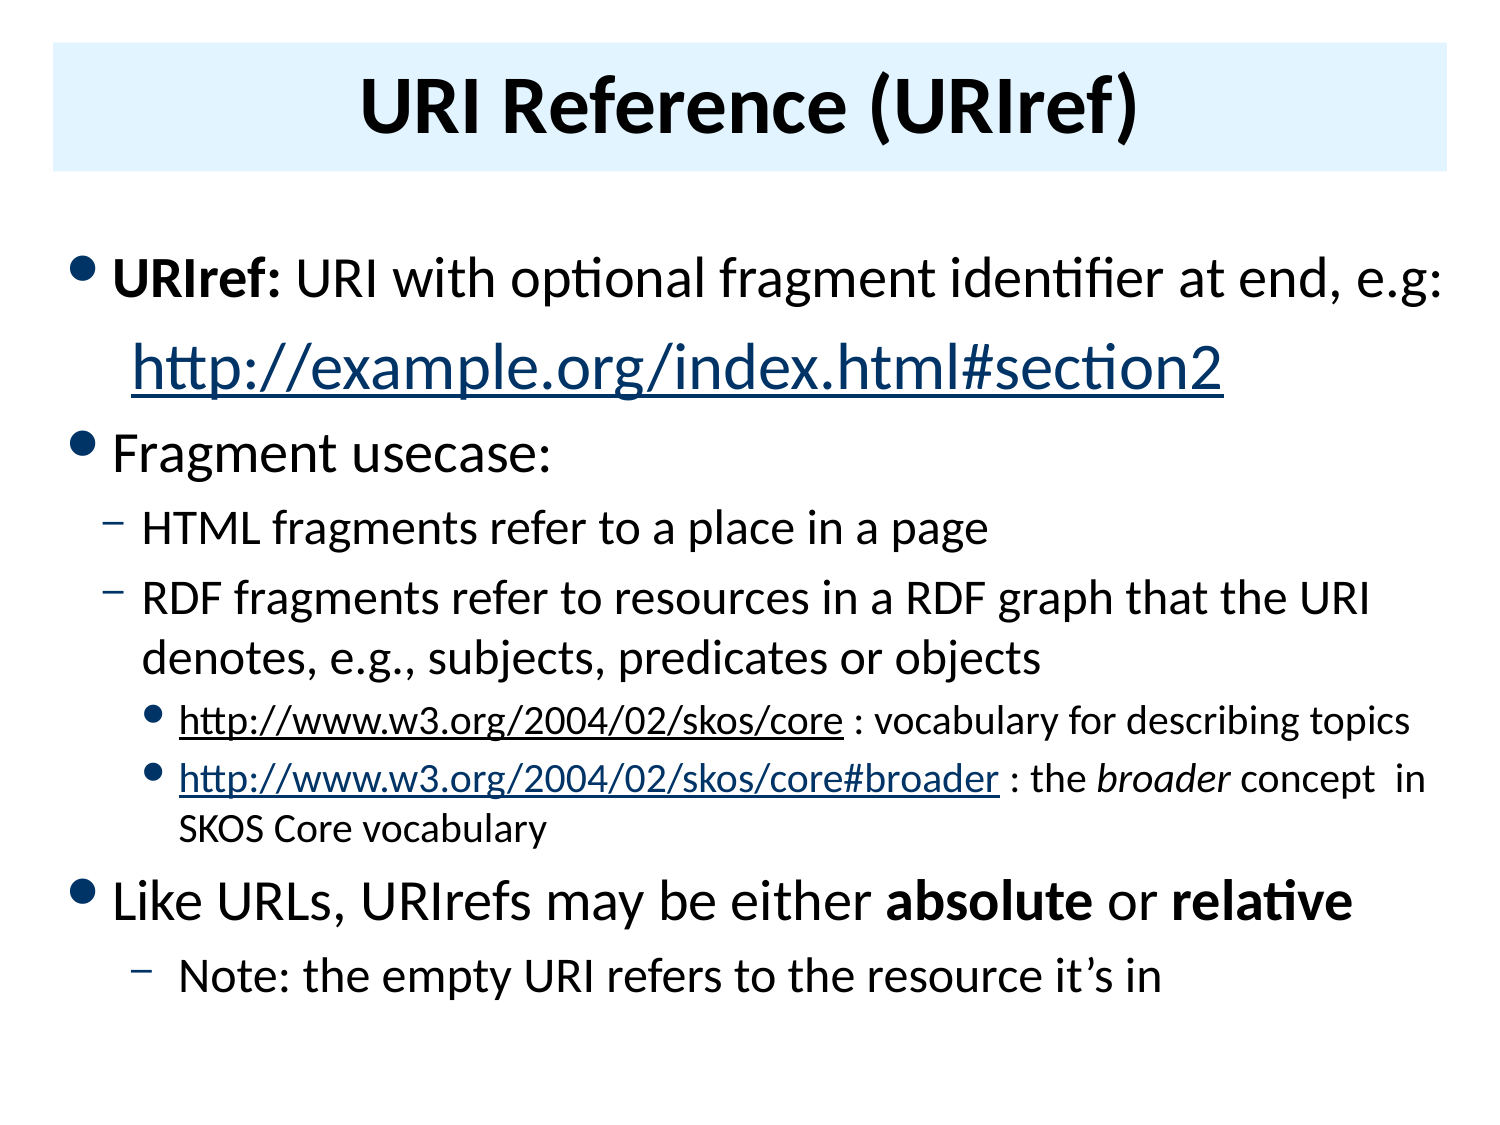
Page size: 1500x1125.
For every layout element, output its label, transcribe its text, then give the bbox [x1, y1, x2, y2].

list URIref: URI with optional fragment identifier at end, e.g: http://example.org/index.html#section2 Fragment usecase: HTML fragments refer to a place in a page RDF fragments refer to resources in a RDF graph that the URI denotes, e.g., subjects, predicates or objects http://www.w3.org/2004/02/skos/core : vocabulary for describing topics http://www.w3.org/2004/02/skos/core#broader : the broader concept in SKOS Core vocabulary Like URLs, URIrefs may be either absolute or relative Note: the empty URI refers to the resource it’s in [51, 231, 1487, 1047]
title URI Reference (URIref) [53, 42, 1447, 172]
